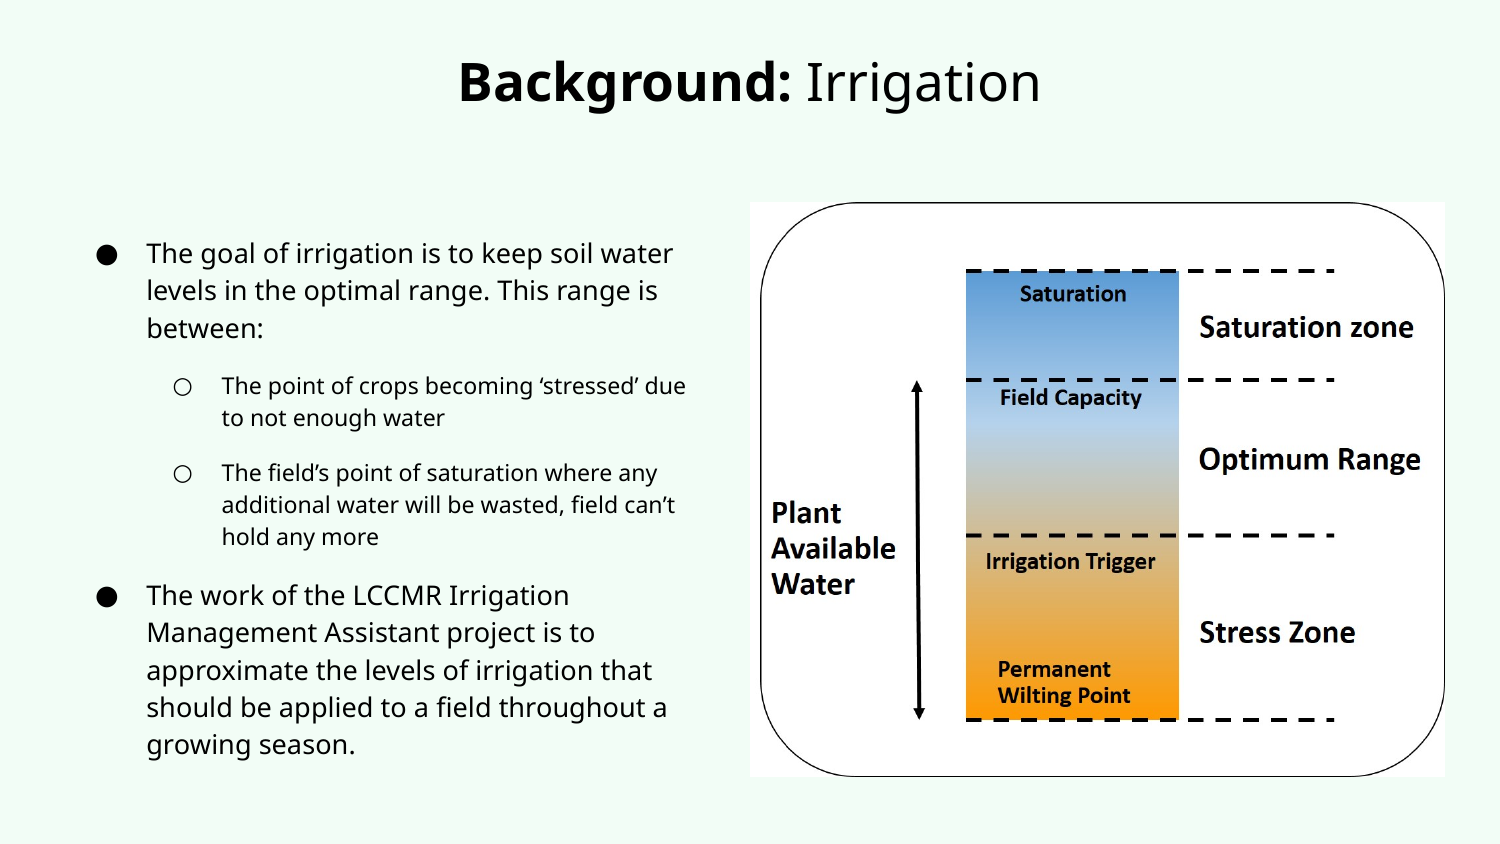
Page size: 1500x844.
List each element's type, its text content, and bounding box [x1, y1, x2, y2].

picture [749, 202, 1445, 777]
list The goal of irrigation is to keep soil water levels in the optimal range. This range is between: The point of crops becoming ‘stressed’ due to not enough water The field’s point of saturation where any additional water will be wasted, field can’t hold any more The work of the LCCMR Irrigation Management Assistant project is to approximate the levels of irrigation that should be applied to a field throughout a growing season. [56, 216, 713, 777]
title Background: Irrigation [51, 33, 1449, 128]
